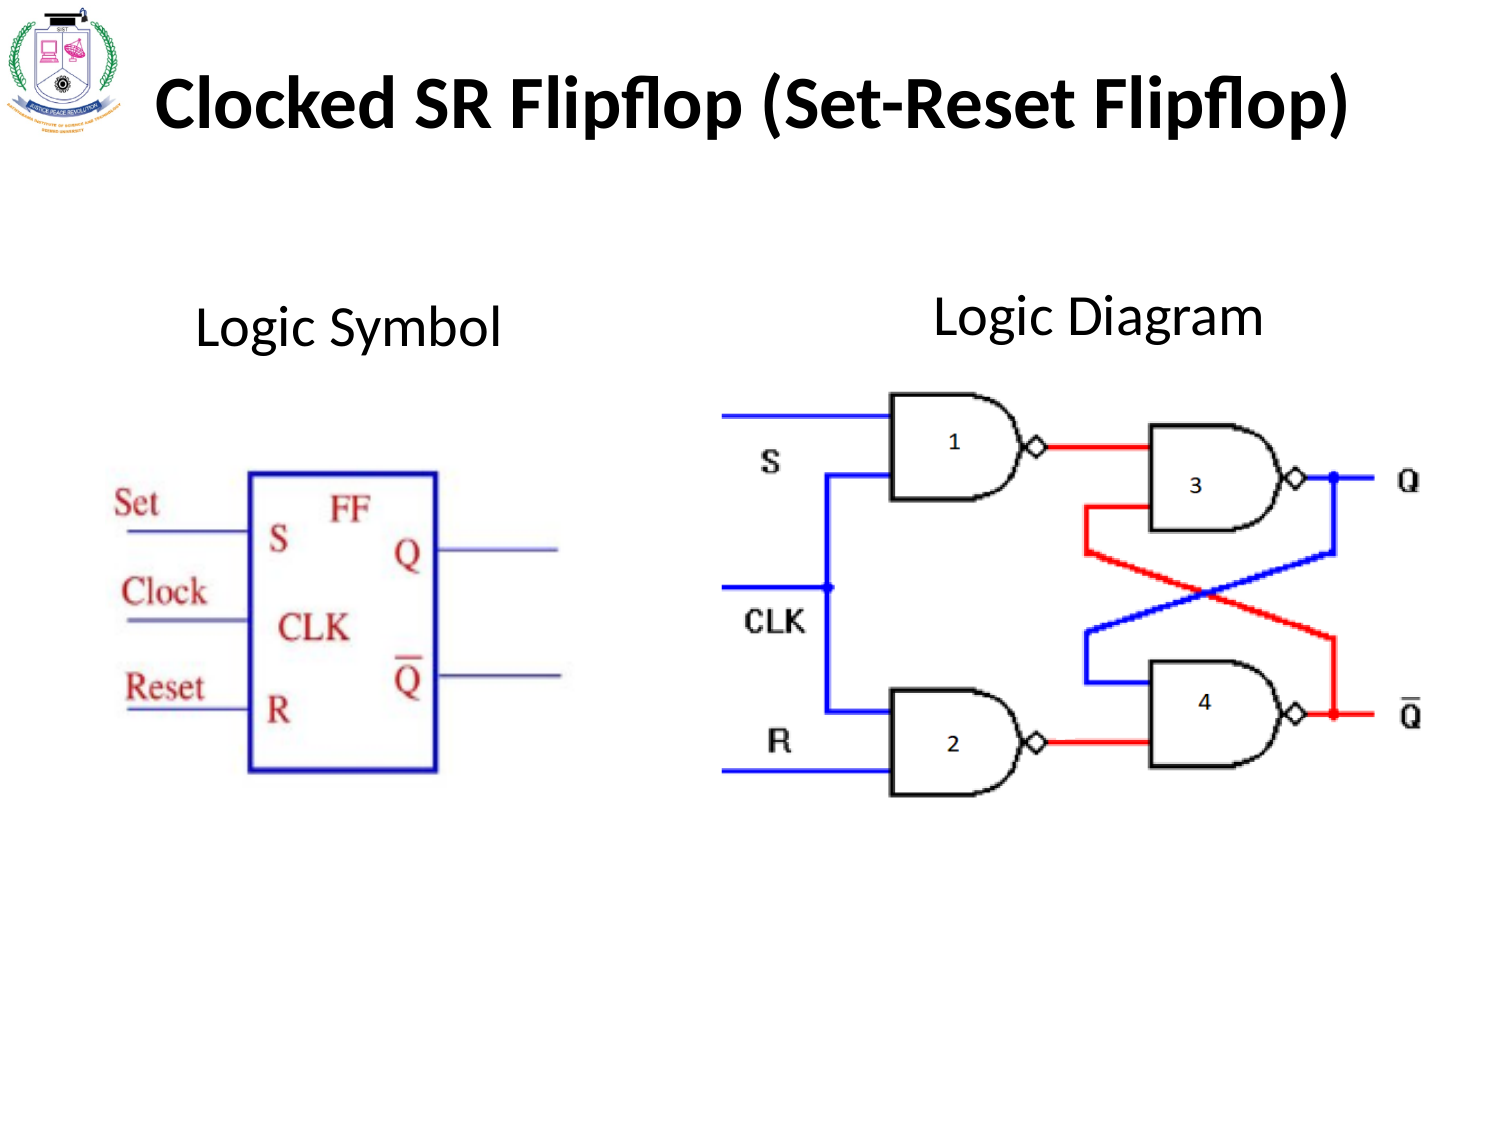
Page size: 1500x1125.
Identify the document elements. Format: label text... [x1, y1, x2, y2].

title Clocked SR Flipflop (Set-Reset Flipflop) [140, 45, 1500, 153]
picture [0, 0, 130, 141]
picture [105, 445, 590, 798]
text_box Logic Symbol [140, 281, 551, 366]
text_box Logic Diagram [878, 269, 1325, 355]
picture [714, 374, 1452, 809]
